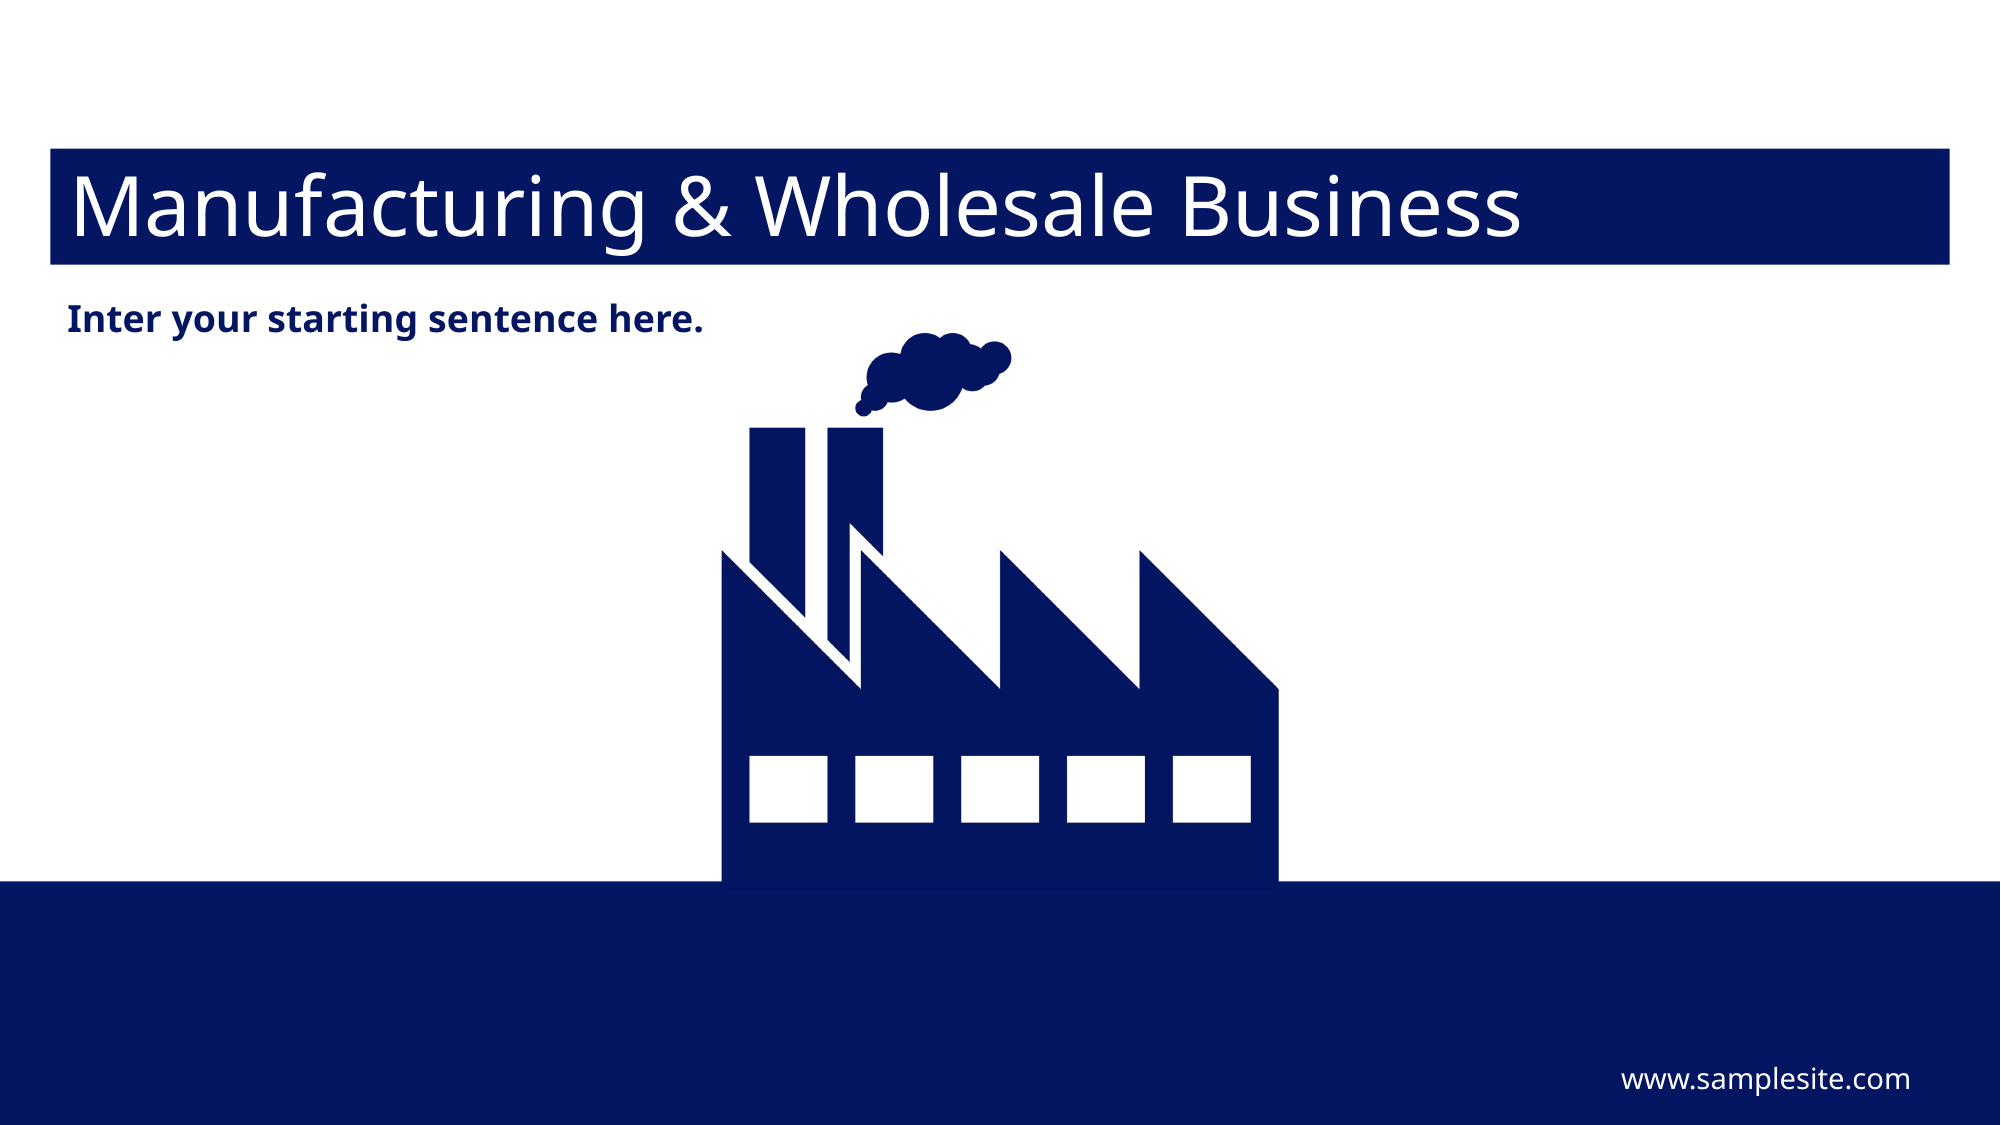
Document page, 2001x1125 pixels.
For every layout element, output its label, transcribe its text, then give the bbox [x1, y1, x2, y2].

text_box [49, 147, 1951, 266]
text_box [0, 0, 2000, 882]
picture [617, 305, 1383, 921]
text_box Manufacturing & Wholesale Business [54, 146, 2000, 261]
text_box Inter your starting sentence here. [52, 287, 806, 348]
text_box www.samplesite.com [1551, 1053, 1927, 1103]
